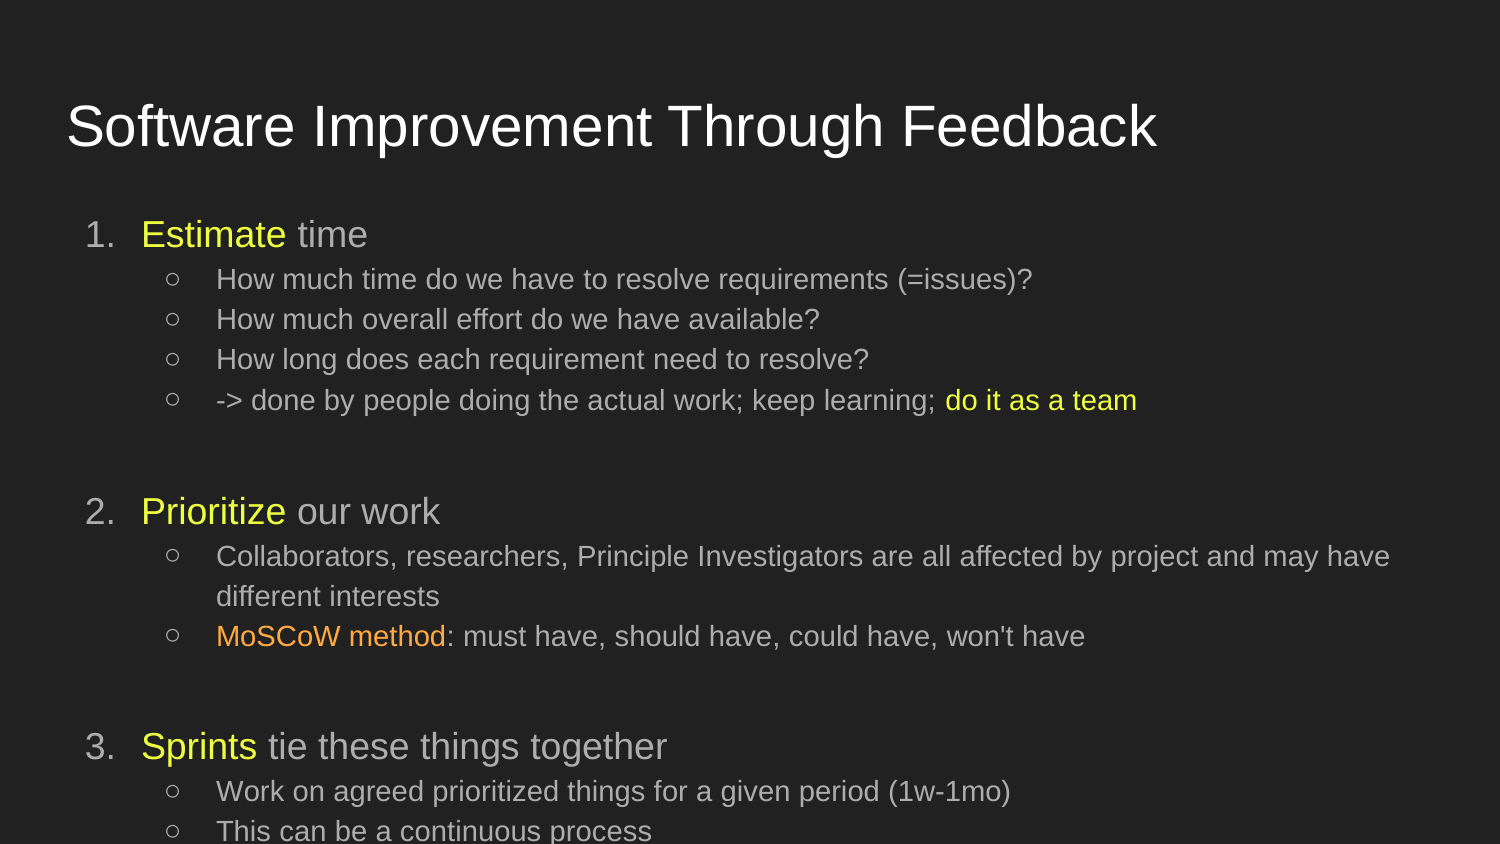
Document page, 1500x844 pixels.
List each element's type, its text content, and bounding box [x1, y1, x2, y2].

title Software Improvement Through Feedback [51, 72, 1449, 167]
list Estimate time How much time do we have to resolve requirements (=issues)? How much overall effort do we have available? How long does each requirement need to resolve? -> done by people doing the actual work; keep learning; do it as a team Prioritize our work Collaborators, researchers, Principle Investigators are all affected by project and may have different interests MoSCoW method: must have, should have, could have, won't have Sprints tie these things together Work on agreed prioritized things for a given period (1w-1mo) This can be a continuous process [51, 189, 1449, 810]
